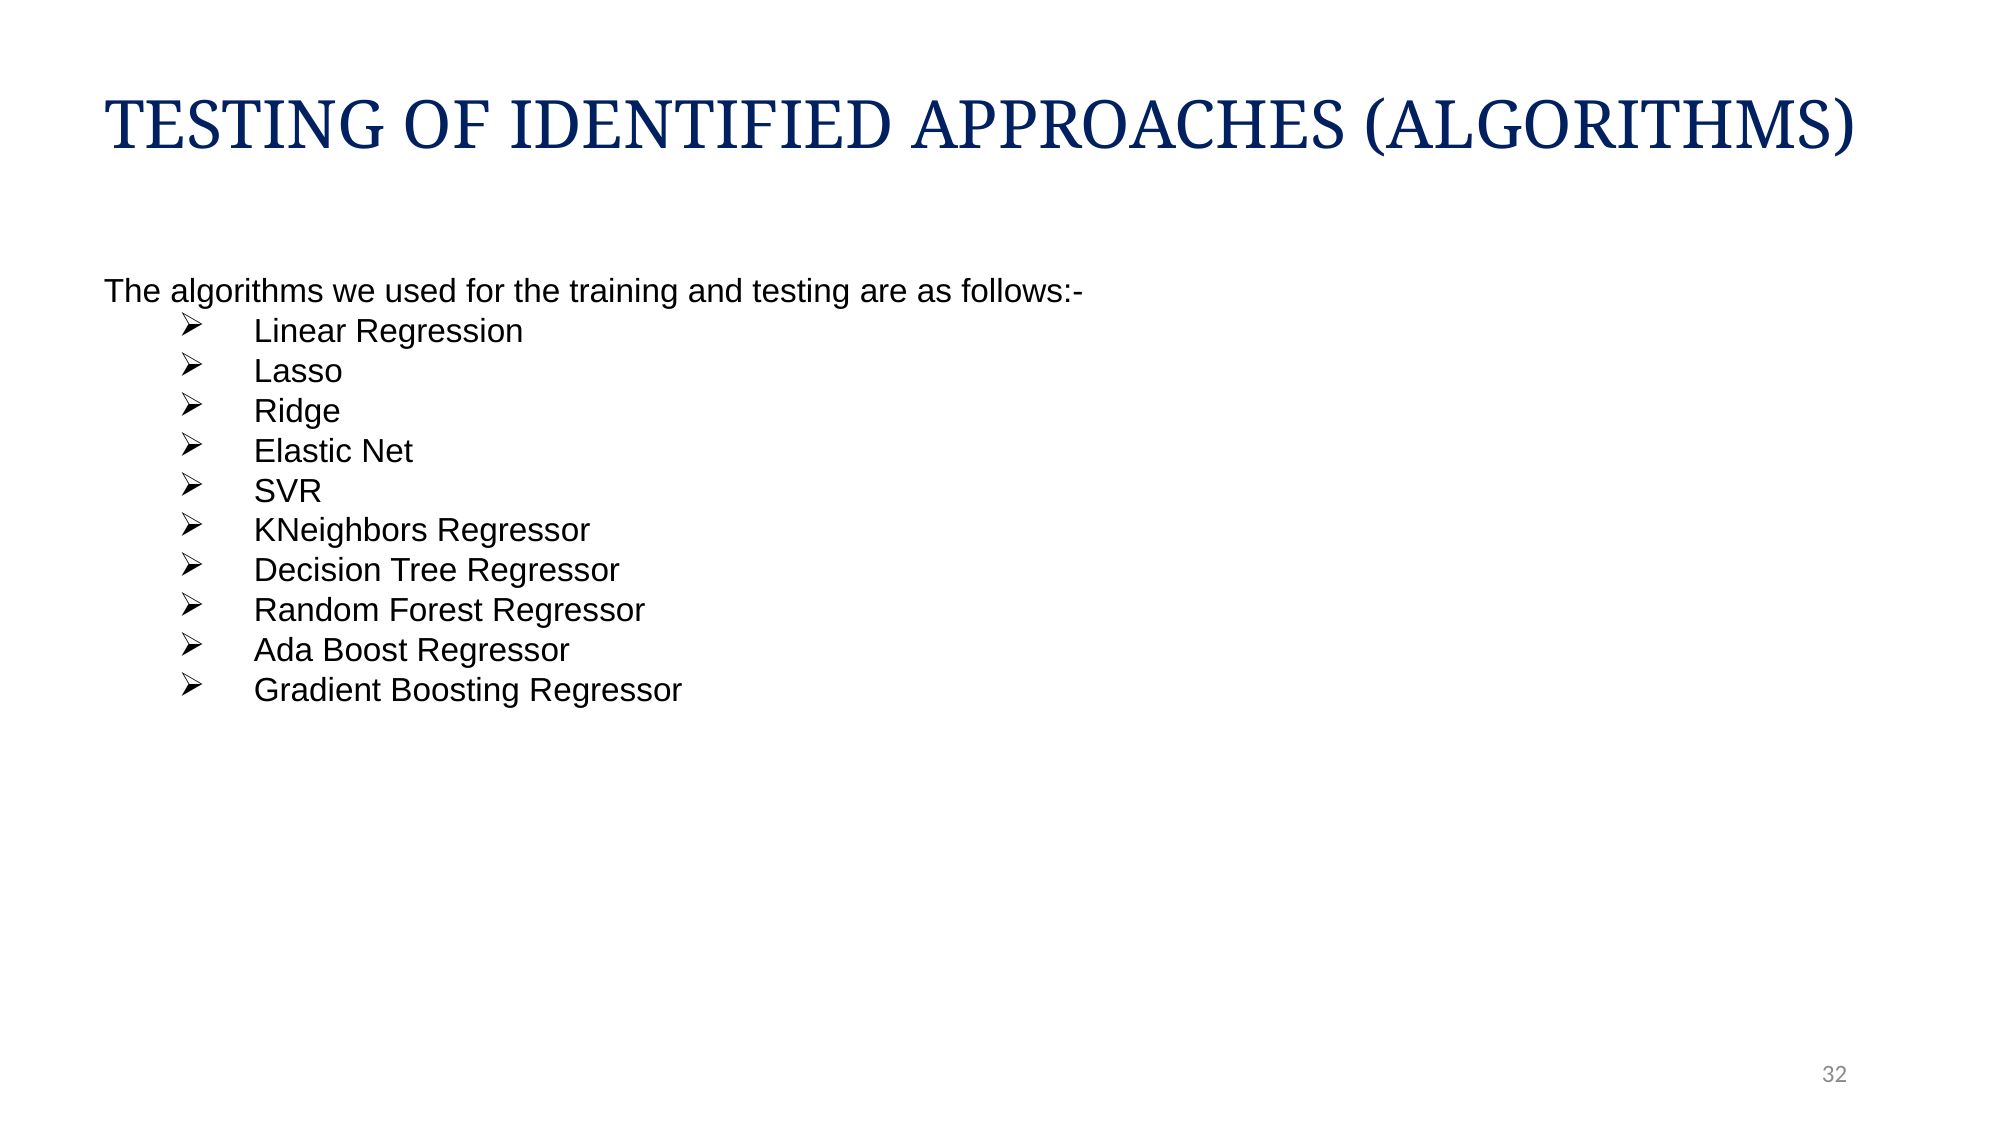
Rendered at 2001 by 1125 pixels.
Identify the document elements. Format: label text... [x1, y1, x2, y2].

slide_number 32 [1412, 1042, 1863, 1103]
text_box The algorithms we used for the training and testing are as follows:- Linear Regression Lasso Ridge Elastic Net SVR KNeighbors Regressor Decision Tree Regressor Random Forest Regressor Ada Boost Regressor Gradient Boosting Regressor [89, 261, 2000, 716]
text_box TESTING OF IDENTIFIED APPROACHES (ALGORITHMS) [89, 74, 2000, 170]
